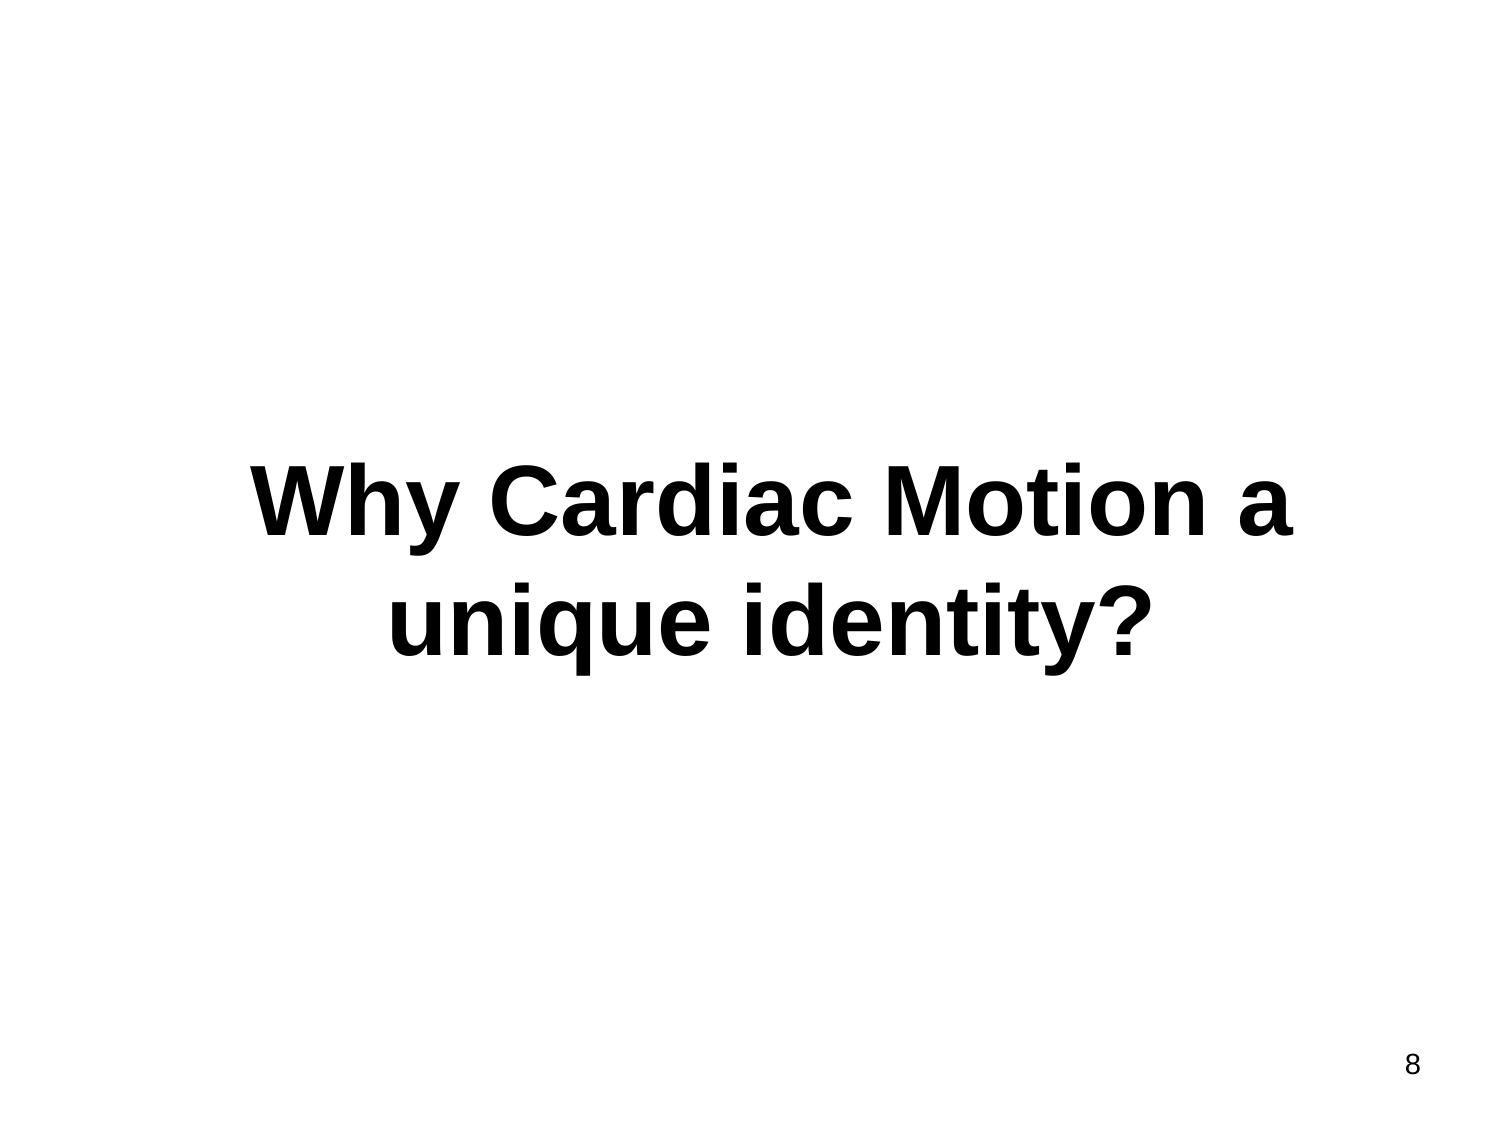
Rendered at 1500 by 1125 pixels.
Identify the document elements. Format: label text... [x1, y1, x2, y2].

title Why Cardiac Motion a unique identity? [233, 420, 1311, 742]
slide_number 8 [1389, 1019, 1480, 1106]
